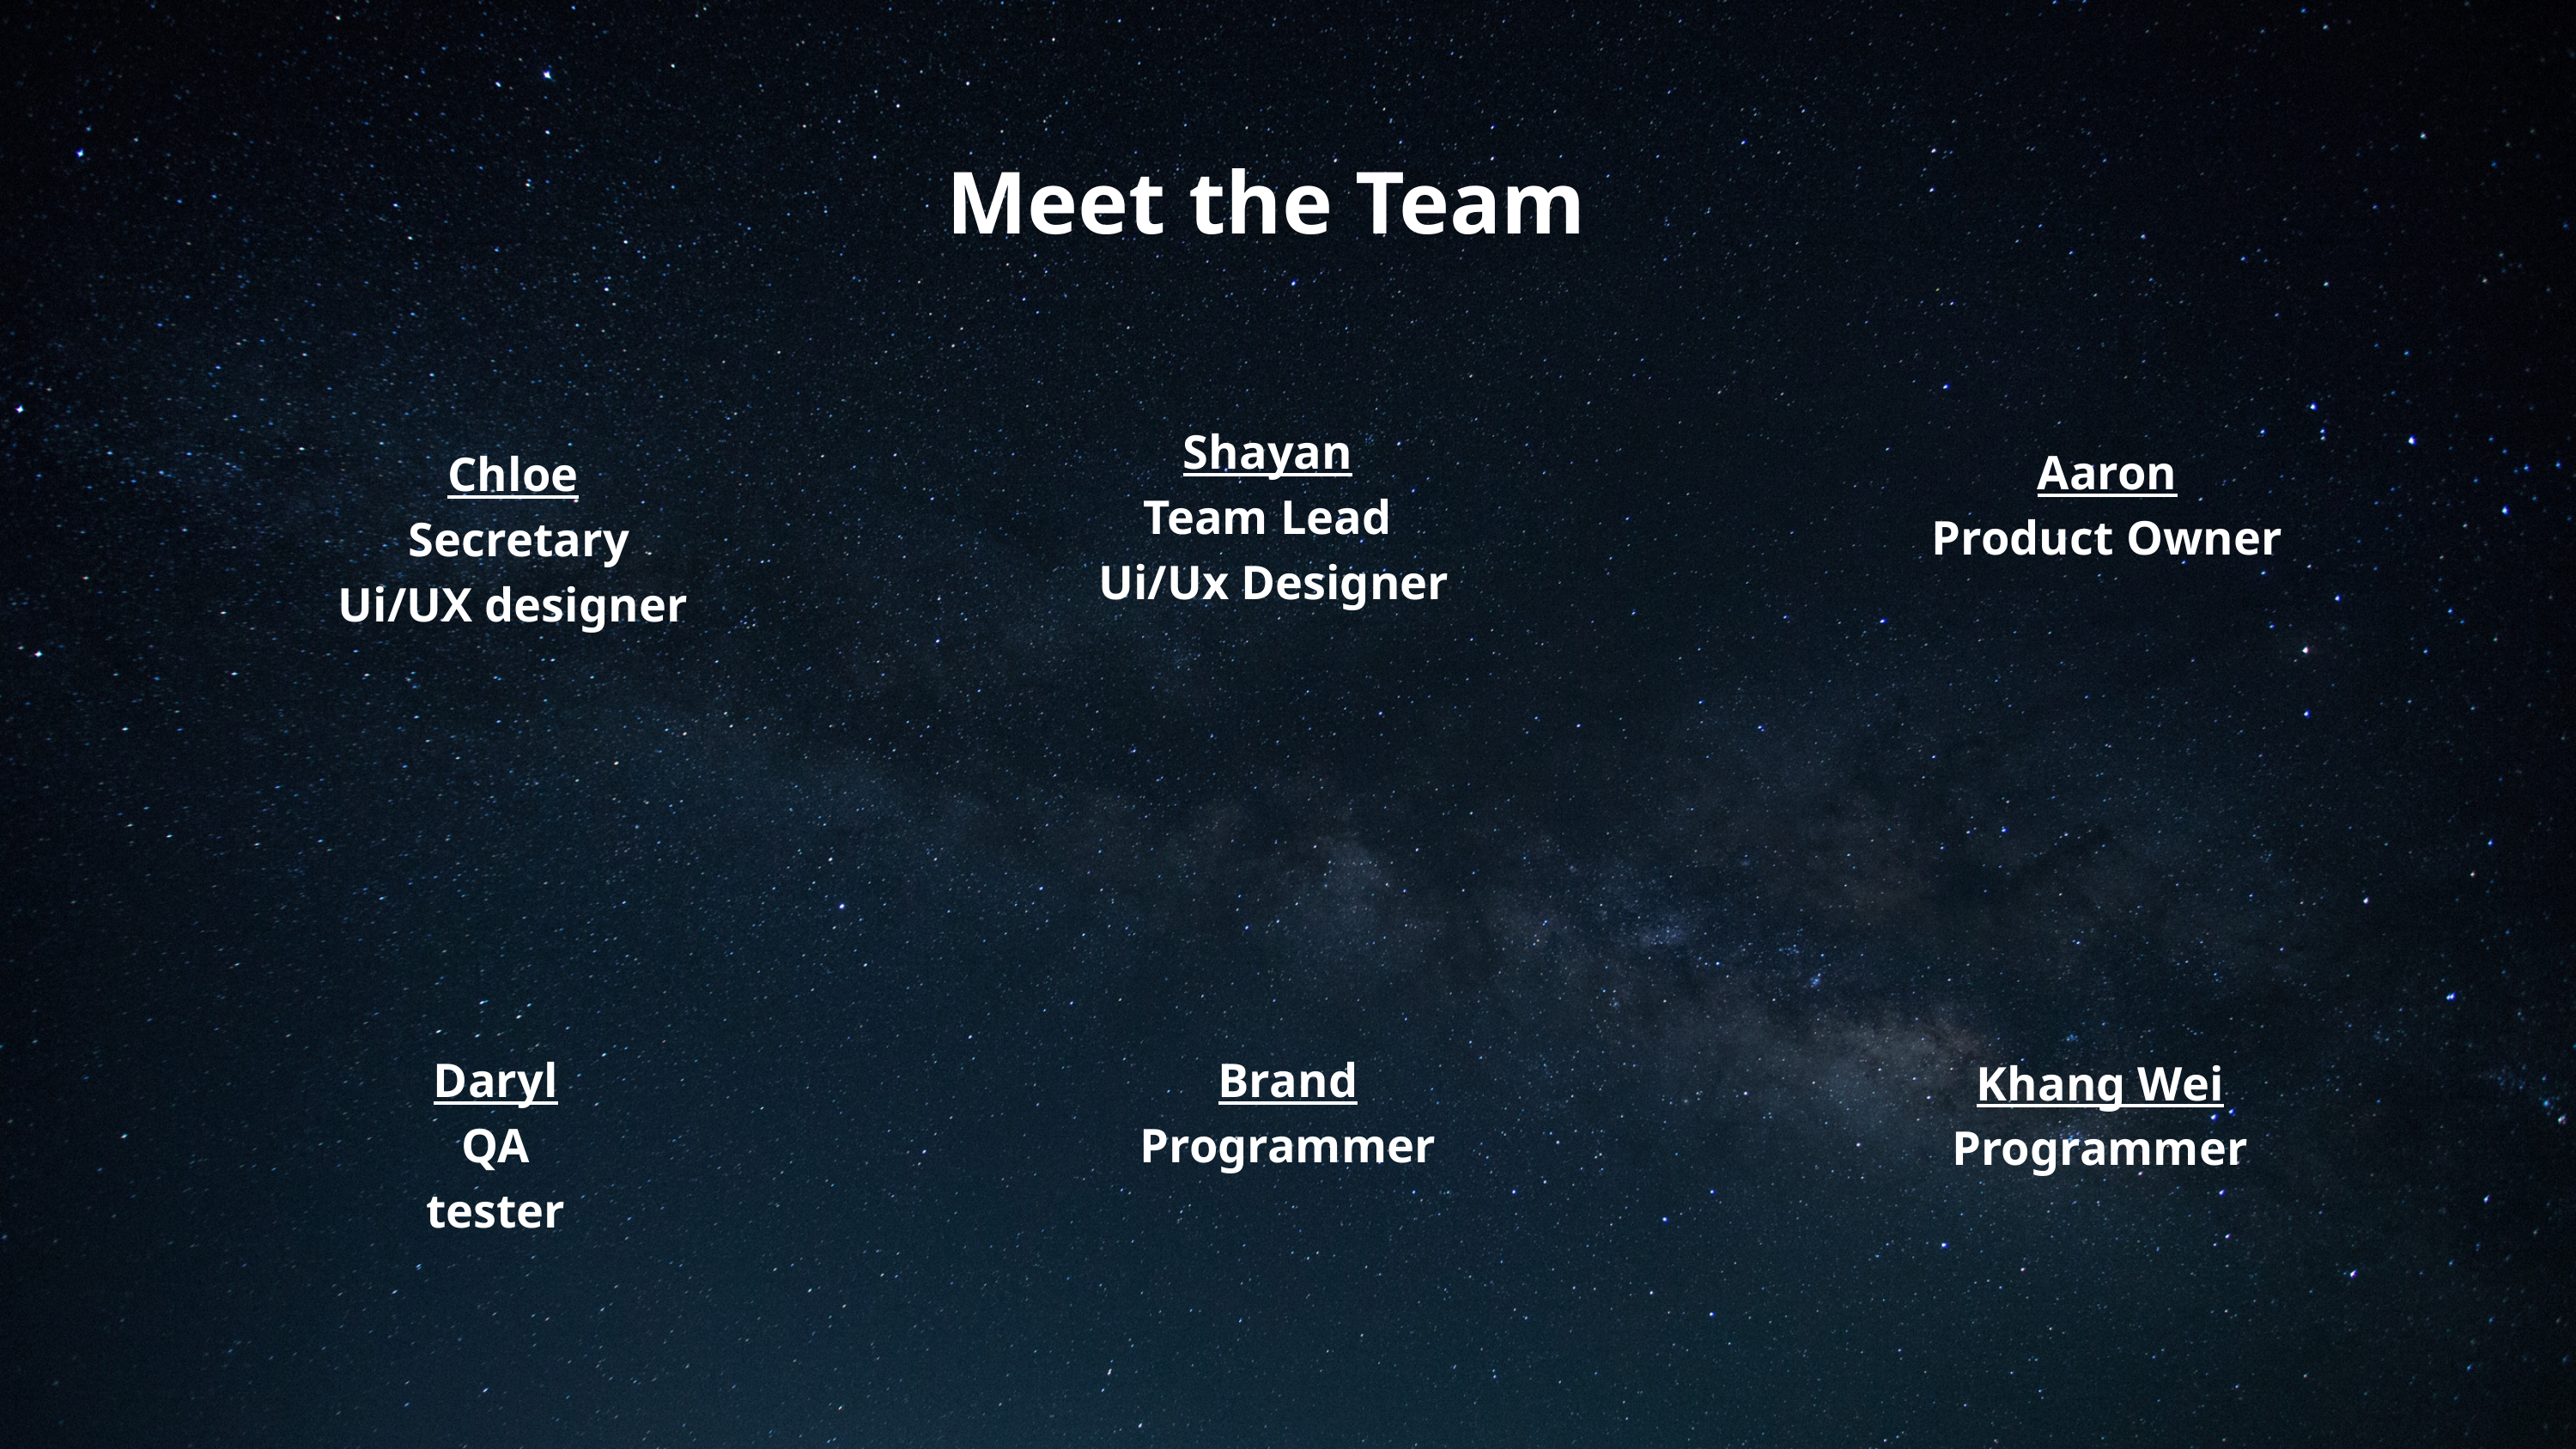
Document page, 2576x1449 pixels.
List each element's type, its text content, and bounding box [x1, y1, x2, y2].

text_box Aaron Product Owner [1917, 433, 2299, 565]
text_box Daryl QA tester [397, 1041, 595, 1238]
text_box Shayan Team Lead Ui/Ux Designer [1005, 413, 1530, 609]
text_box Brand Programmer [1121, 1041, 1455, 1173]
text_box [0, 0, 2576, 1449]
text_box Chloe Secretary Ui/UX designer [273, 435, 753, 631]
text_box Meet the Team [946, 139, 1630, 252]
text_box Khang Wei Programmer [1925, 1045, 2275, 1175]
